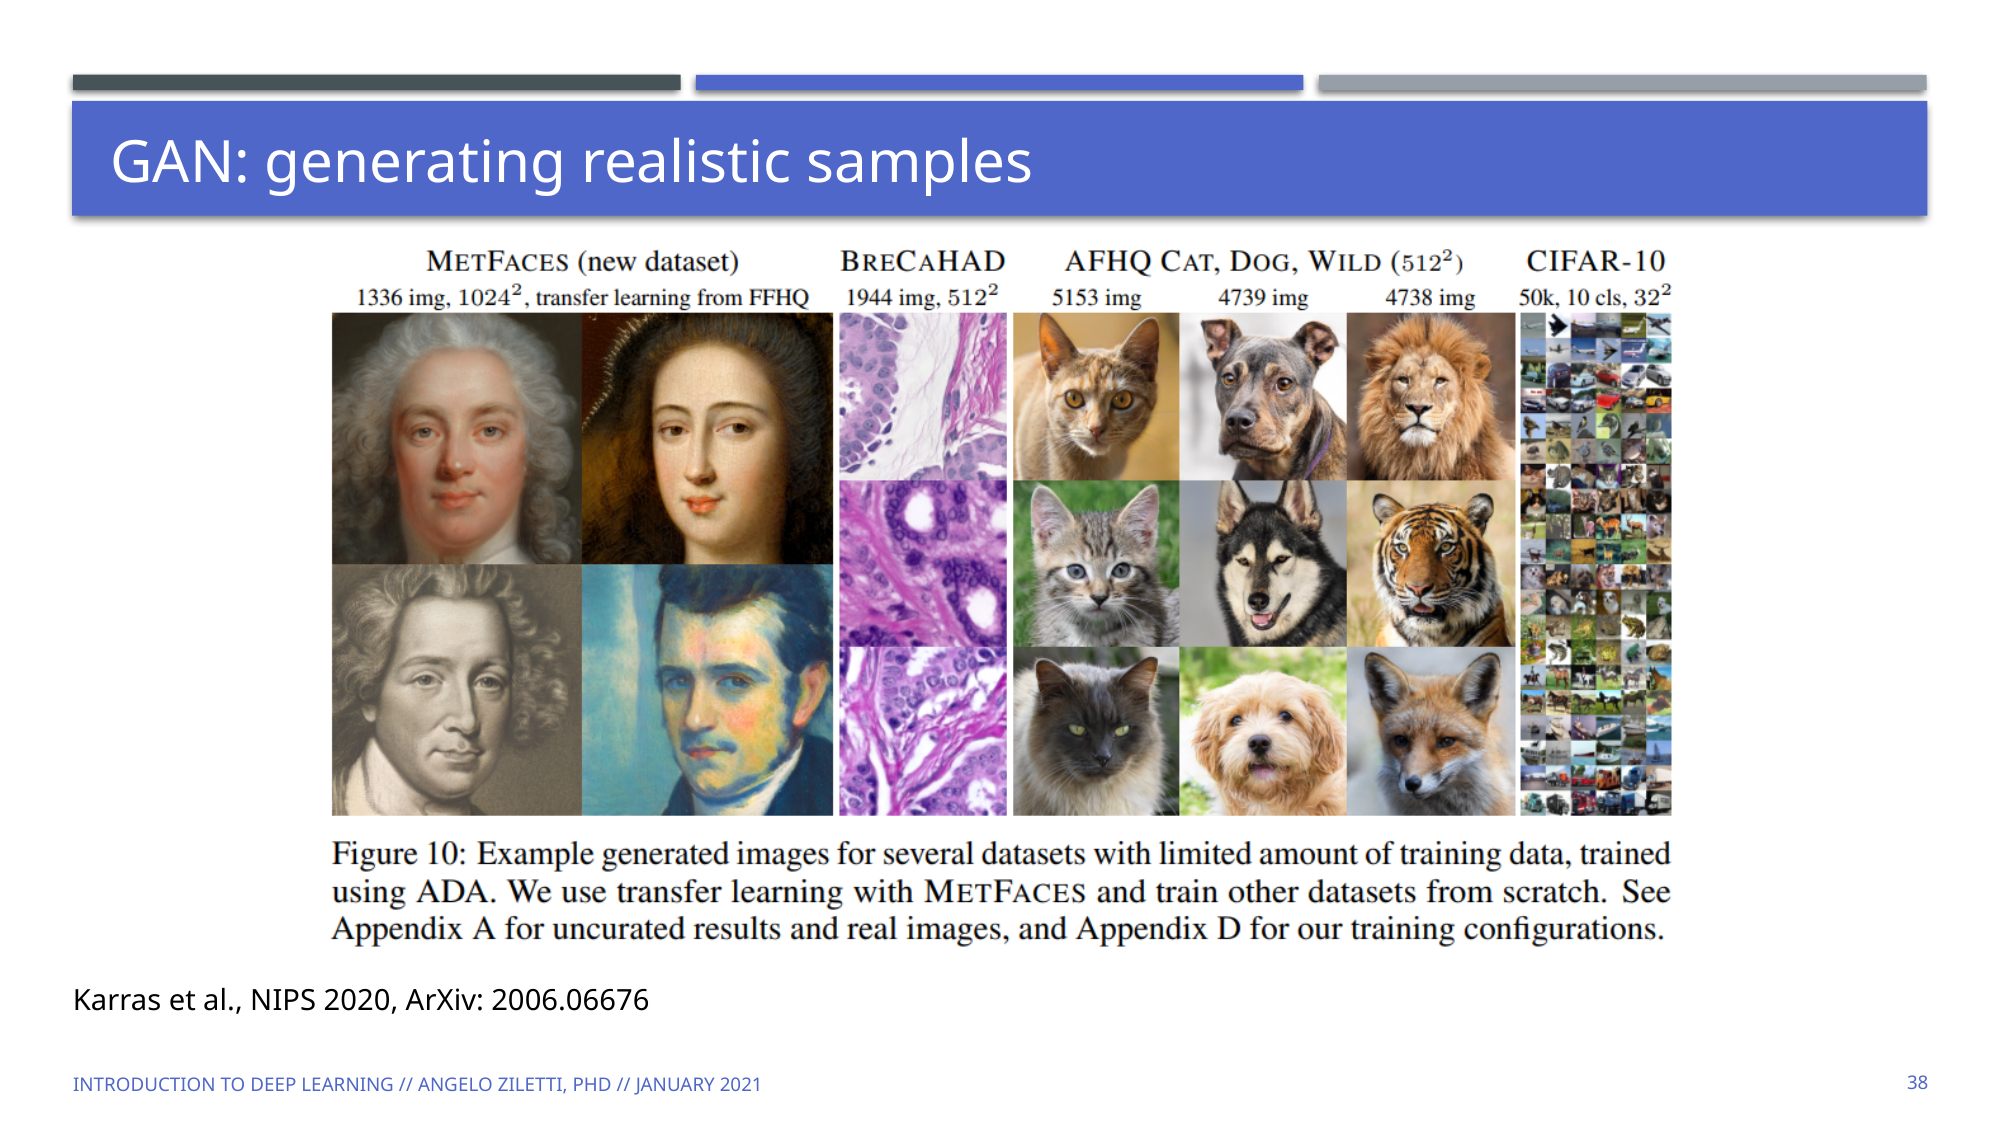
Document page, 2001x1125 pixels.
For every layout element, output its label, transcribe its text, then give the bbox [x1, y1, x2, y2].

footer Introduction to Deep Learning // Angelo Ziletti, PhD // January 2021 [58, 1053, 1177, 1114]
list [303, 229, 1697, 962]
text_box Karras et al., NIPS 2020, ArXiv: 2006.06676 [58, 973, 1905, 1024]
slide_number 38 [1770, 1053, 1944, 1114]
title GAN: generating realistic samples [95, 115, 1905, 203]
